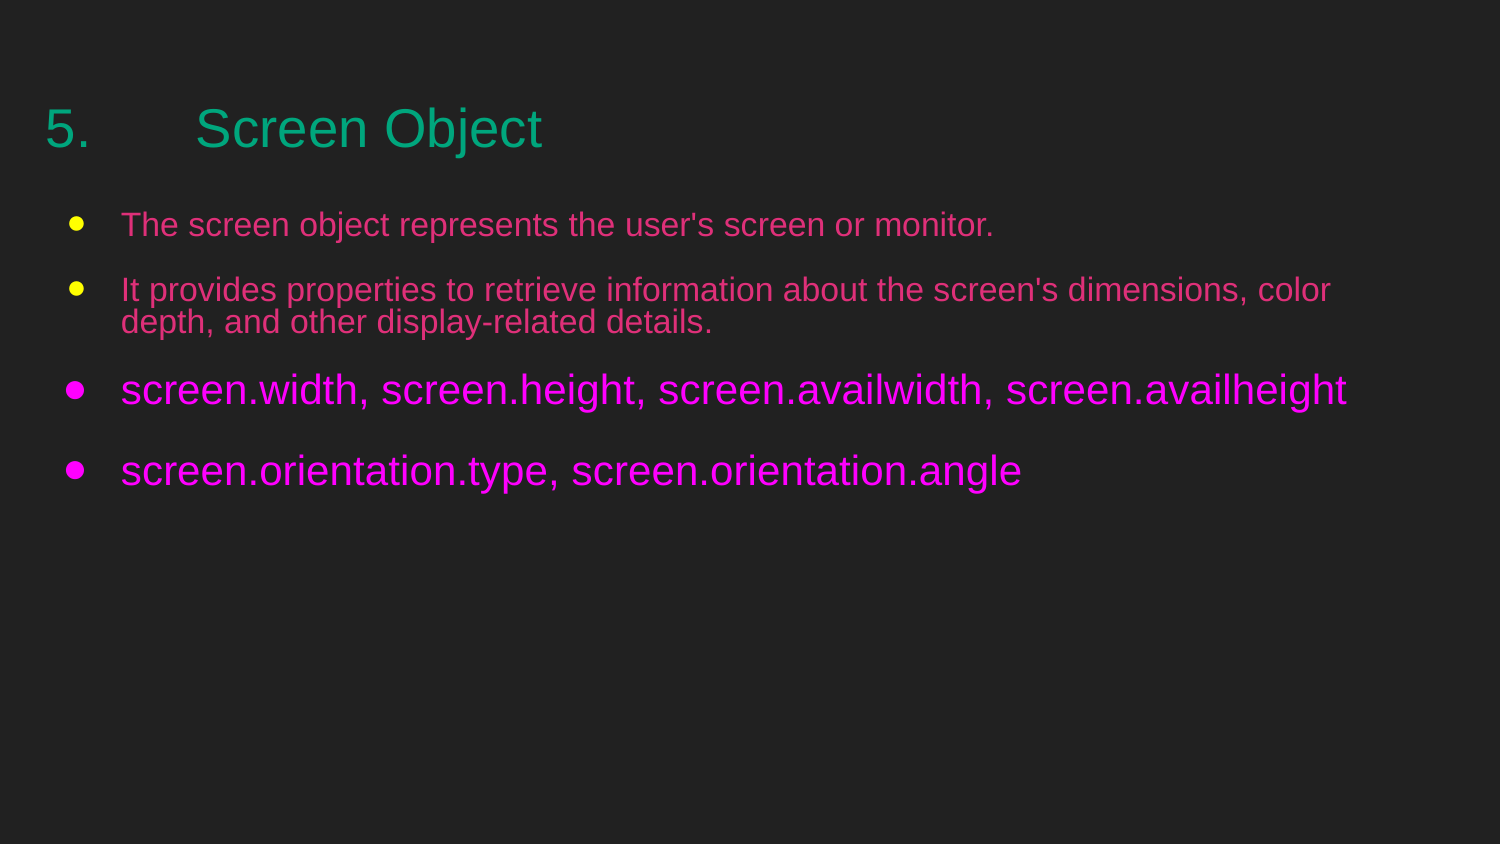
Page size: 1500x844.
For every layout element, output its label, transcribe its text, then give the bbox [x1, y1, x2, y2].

subtitle 5. Screen Object The screen object represents the user's screen or monitor. It provides properties to retrieve information about the screen's dimensions, color depth, and other display-related details. screen.width, screen.height, screen.availwidth, screen.availheight screen.orientation.type, screen.orientation.angle [30, 90, 1429, 686]
